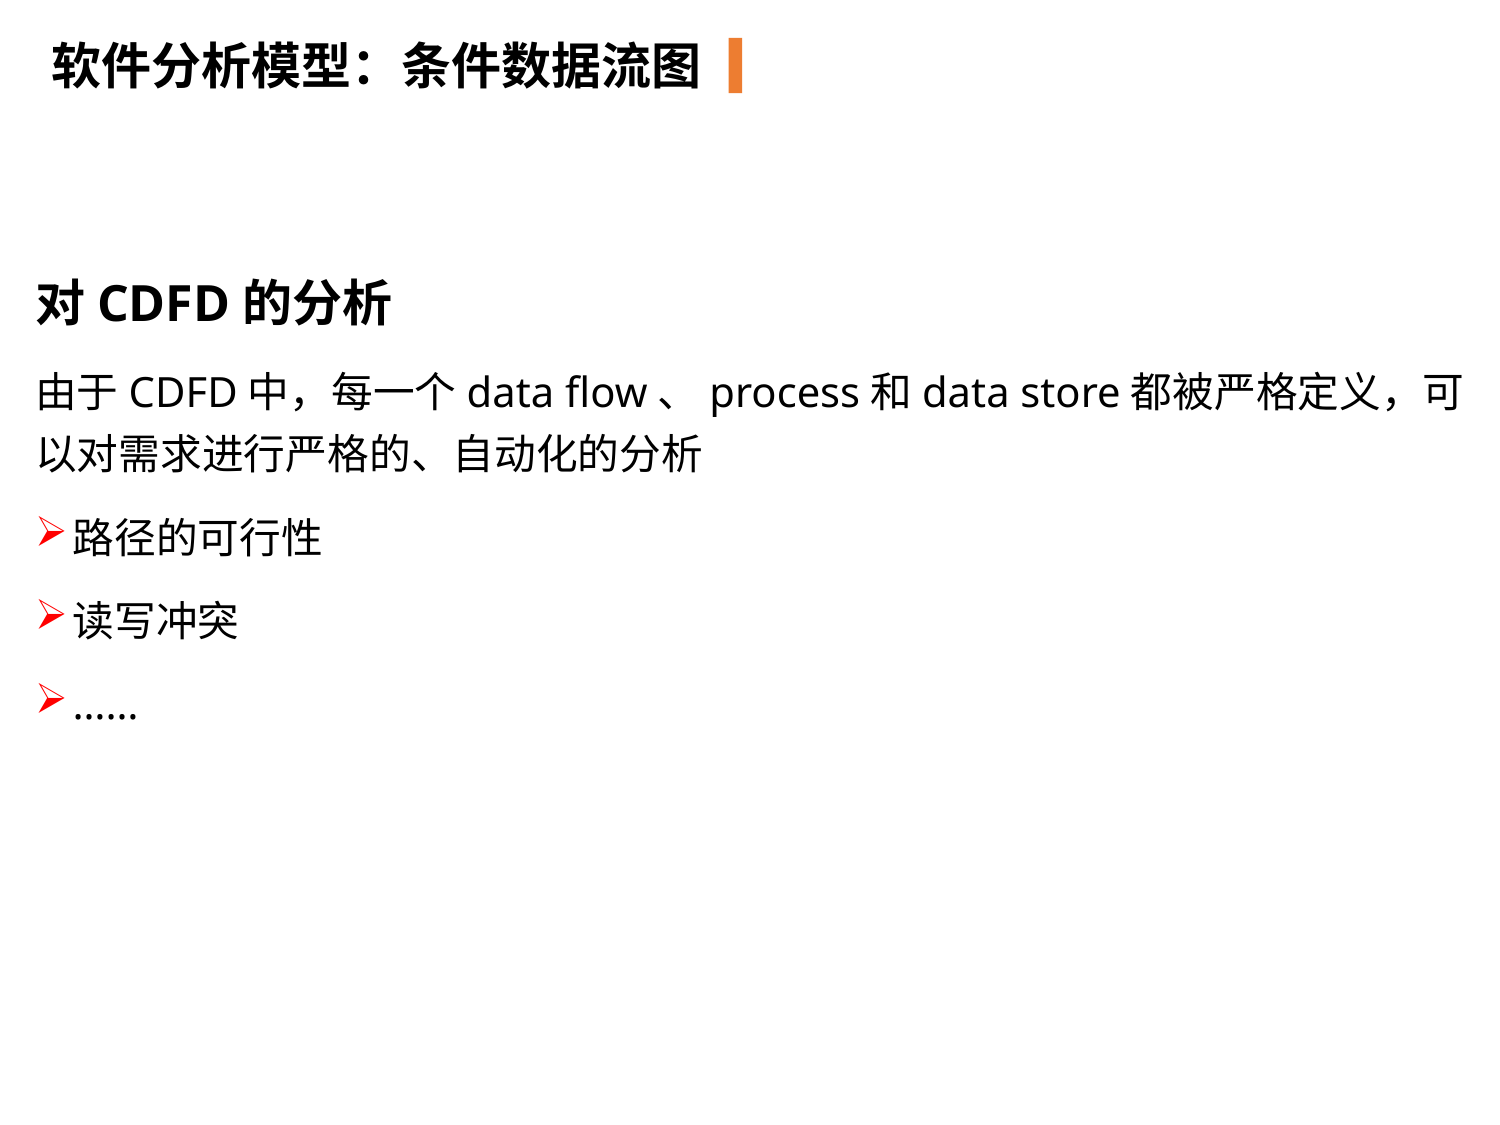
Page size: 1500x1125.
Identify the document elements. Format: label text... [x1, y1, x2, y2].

text_box 软件分析模型：条件数据流图 [36, 27, 756, 103]
text_box [727, 37, 743, 94]
text_box 对CDFD的分析 由于CDFD中，每一个data flow、process和data store都被严格定义，可以对需求进行严格的、自动化的分析 路径的可行性 读写冲突 …… [20, 271, 1491, 664]
